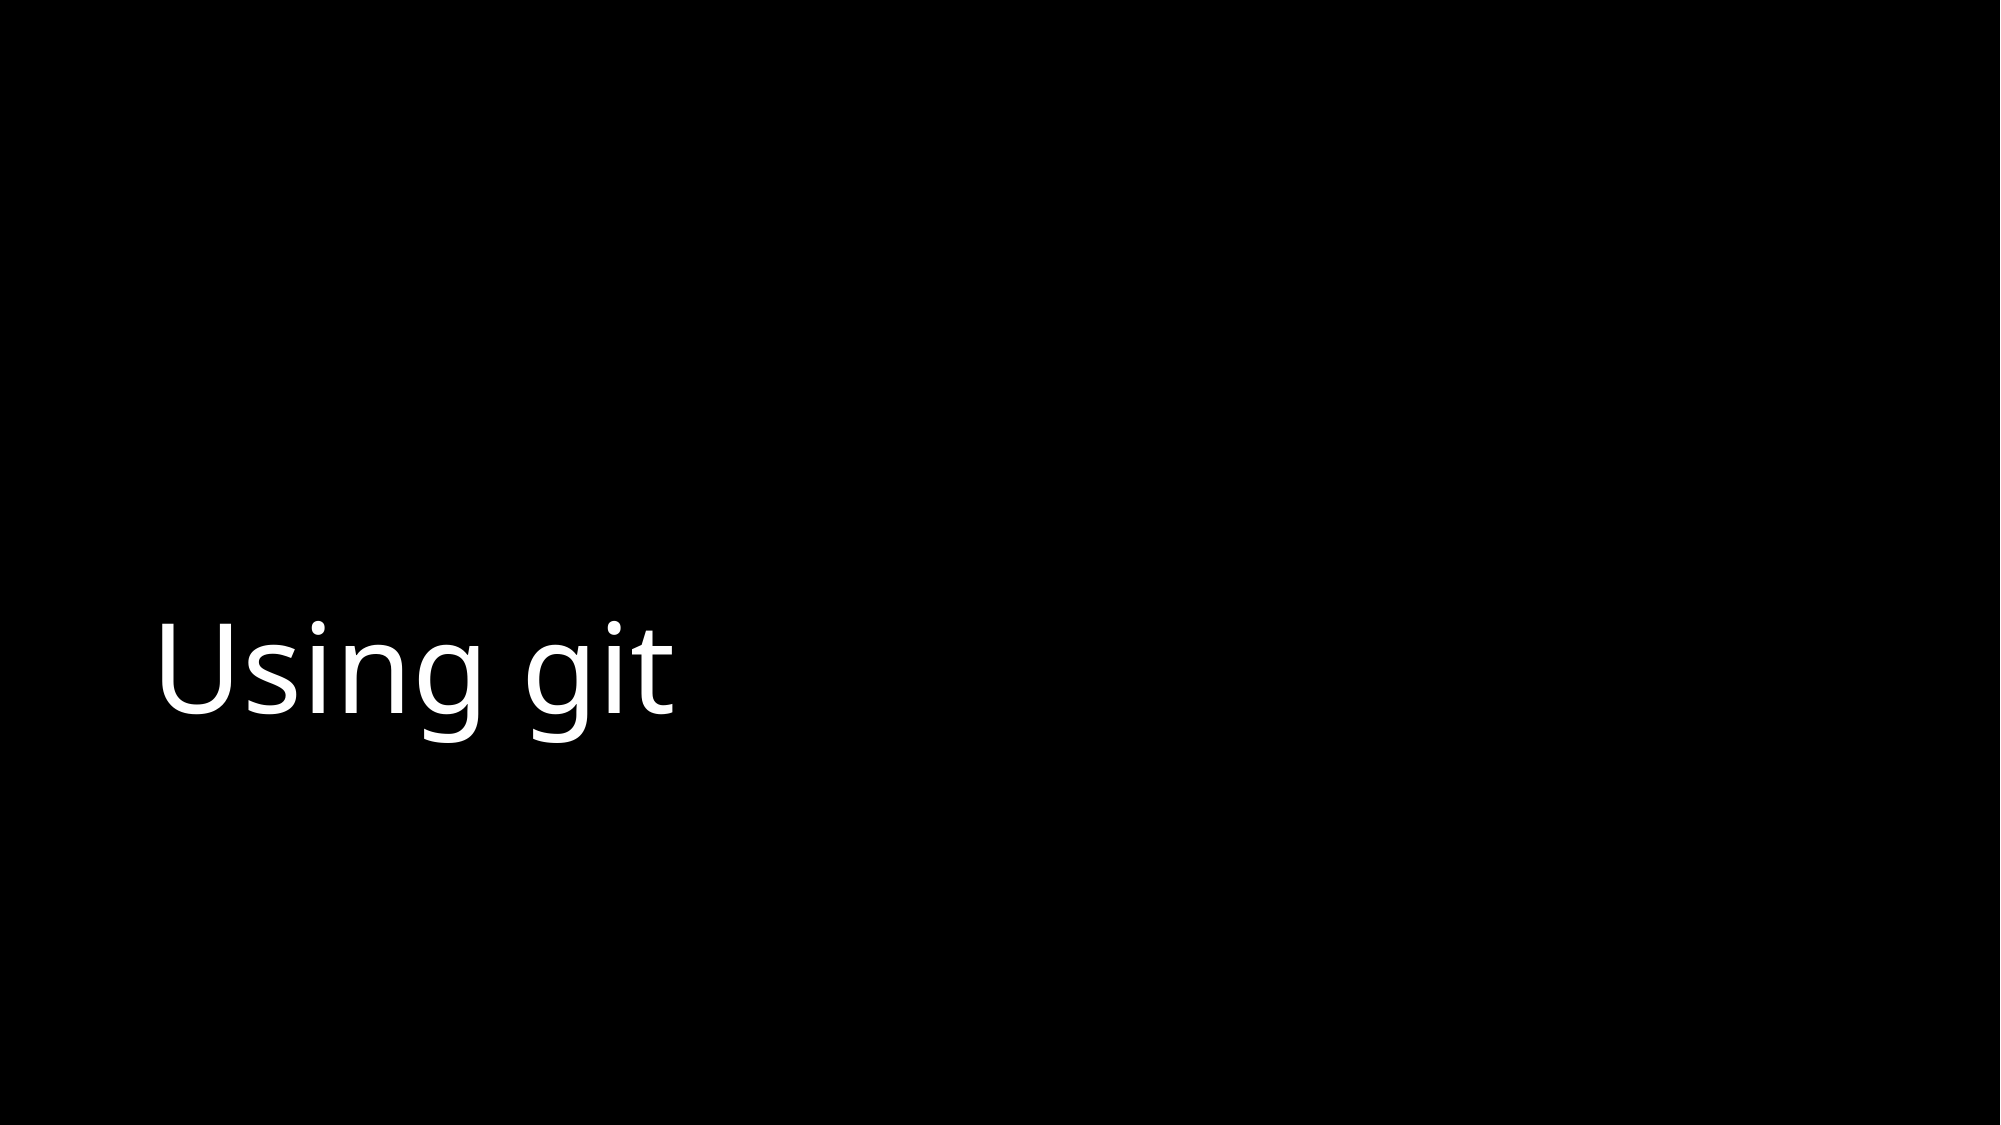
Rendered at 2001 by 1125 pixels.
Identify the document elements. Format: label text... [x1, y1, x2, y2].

title Using git [136, 280, 1862, 749]
